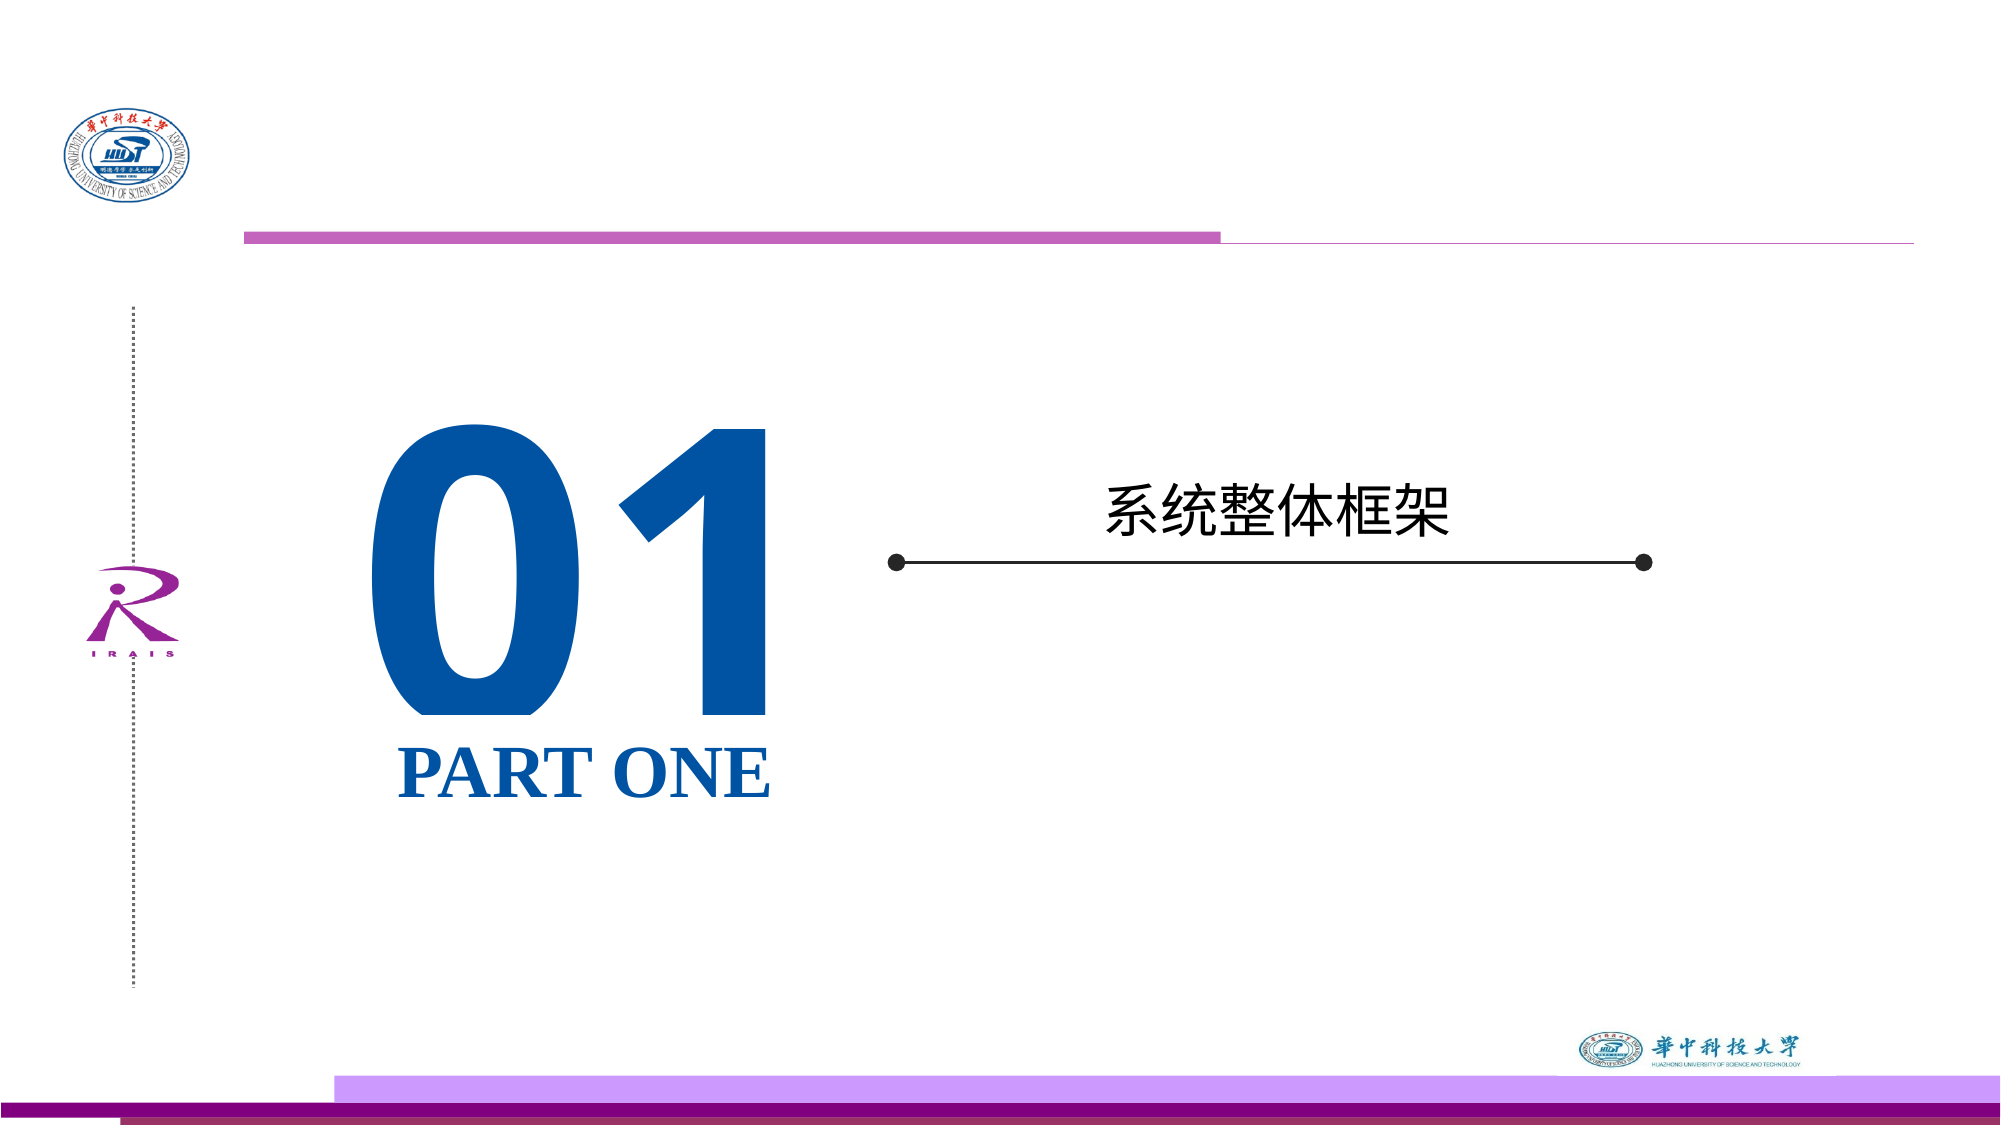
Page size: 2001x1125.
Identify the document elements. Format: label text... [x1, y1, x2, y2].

picture [61, 90, 192, 220]
text_box PART ONE [330, 715, 860, 820]
text_box 系统整体框架 [881, 466, 1673, 552]
picture [1557, 1026, 1837, 1076]
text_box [887, 553, 1653, 572]
picture [86, 566, 179, 657]
text_box 01 [249, 303, 940, 816]
